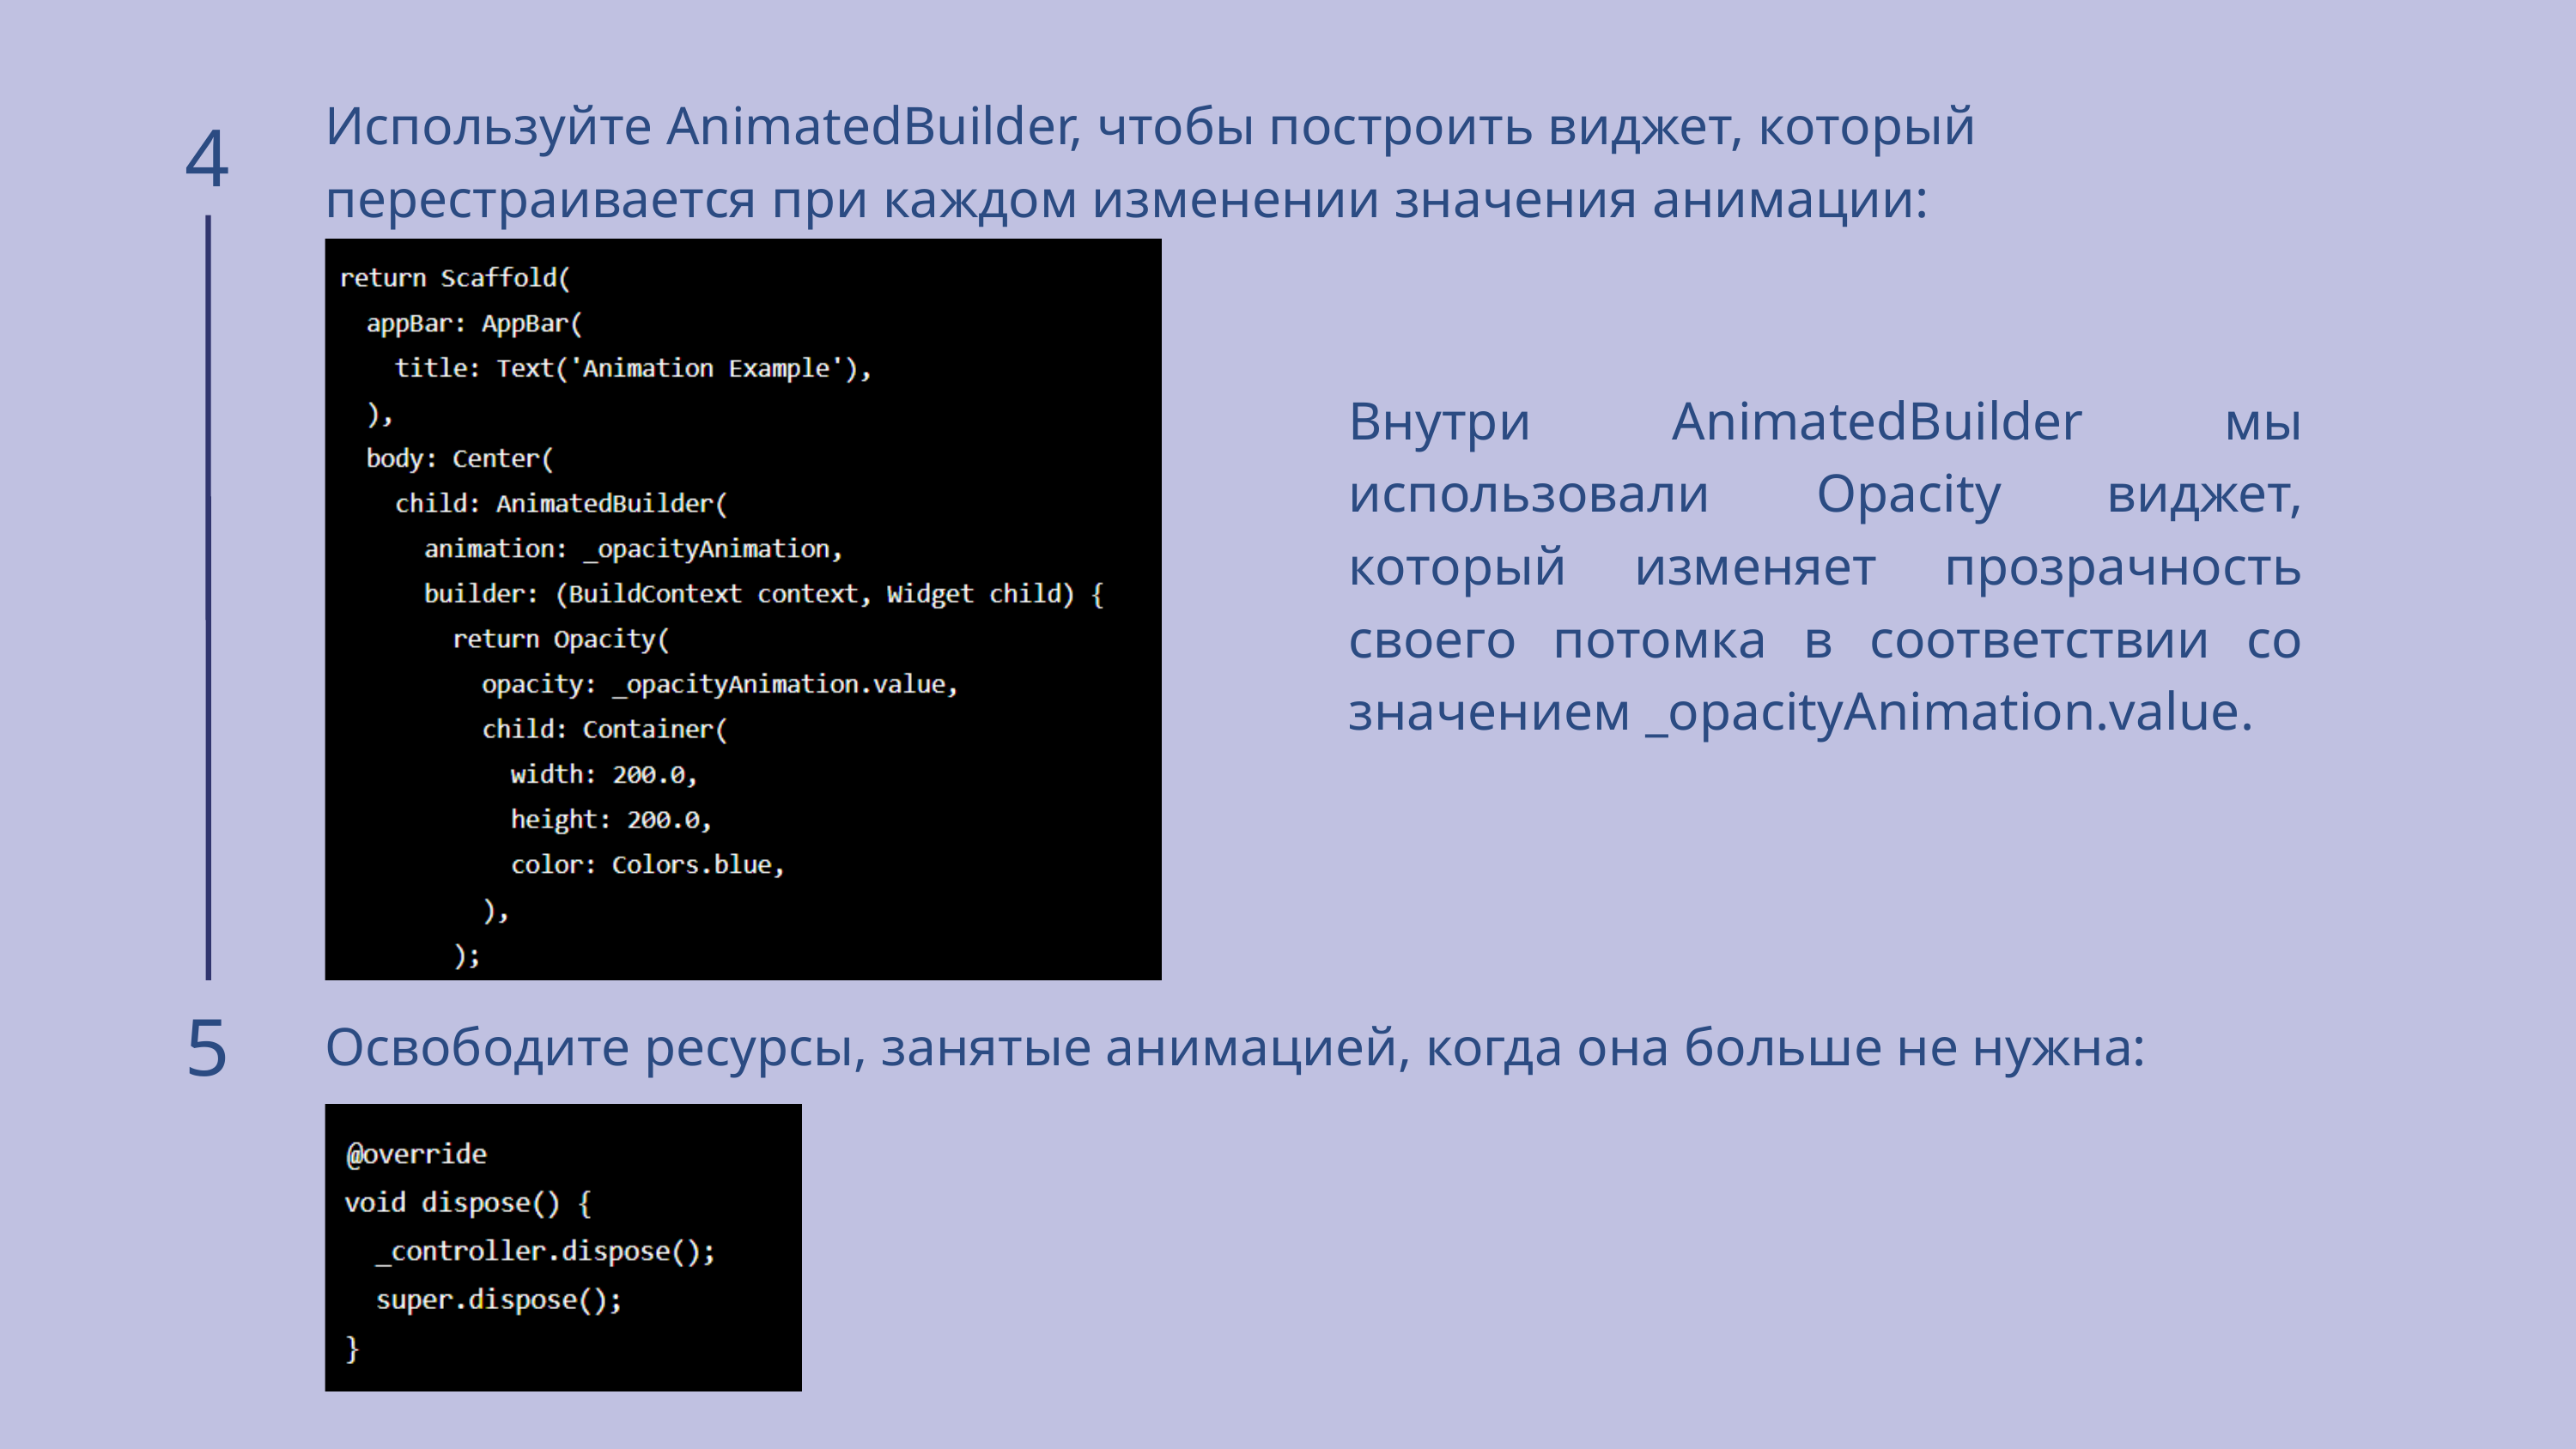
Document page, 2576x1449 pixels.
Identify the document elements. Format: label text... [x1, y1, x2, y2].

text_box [144, 979, 272, 1106]
text_box Внутри AnimatedBuilder мы использовали Opacity виджет, который изменяет прозрачность своего потомка в соответствии со значением _opacityAnimation.value. [1348, 377, 2304, 741]
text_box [144, 90, 272, 215]
text_box Используйте AnimatedBuilder, чтобы построить виджет, который перестраивается при каждом изменении значения анимации: [325, 82, 2304, 228]
text_box Освободите ресурсы, занятые анимацией, когда она больше не нужна: [325, 1003, 2372, 1076]
text_box [325, 1104, 802, 1391]
text_box [325, 239, 1163, 980]
